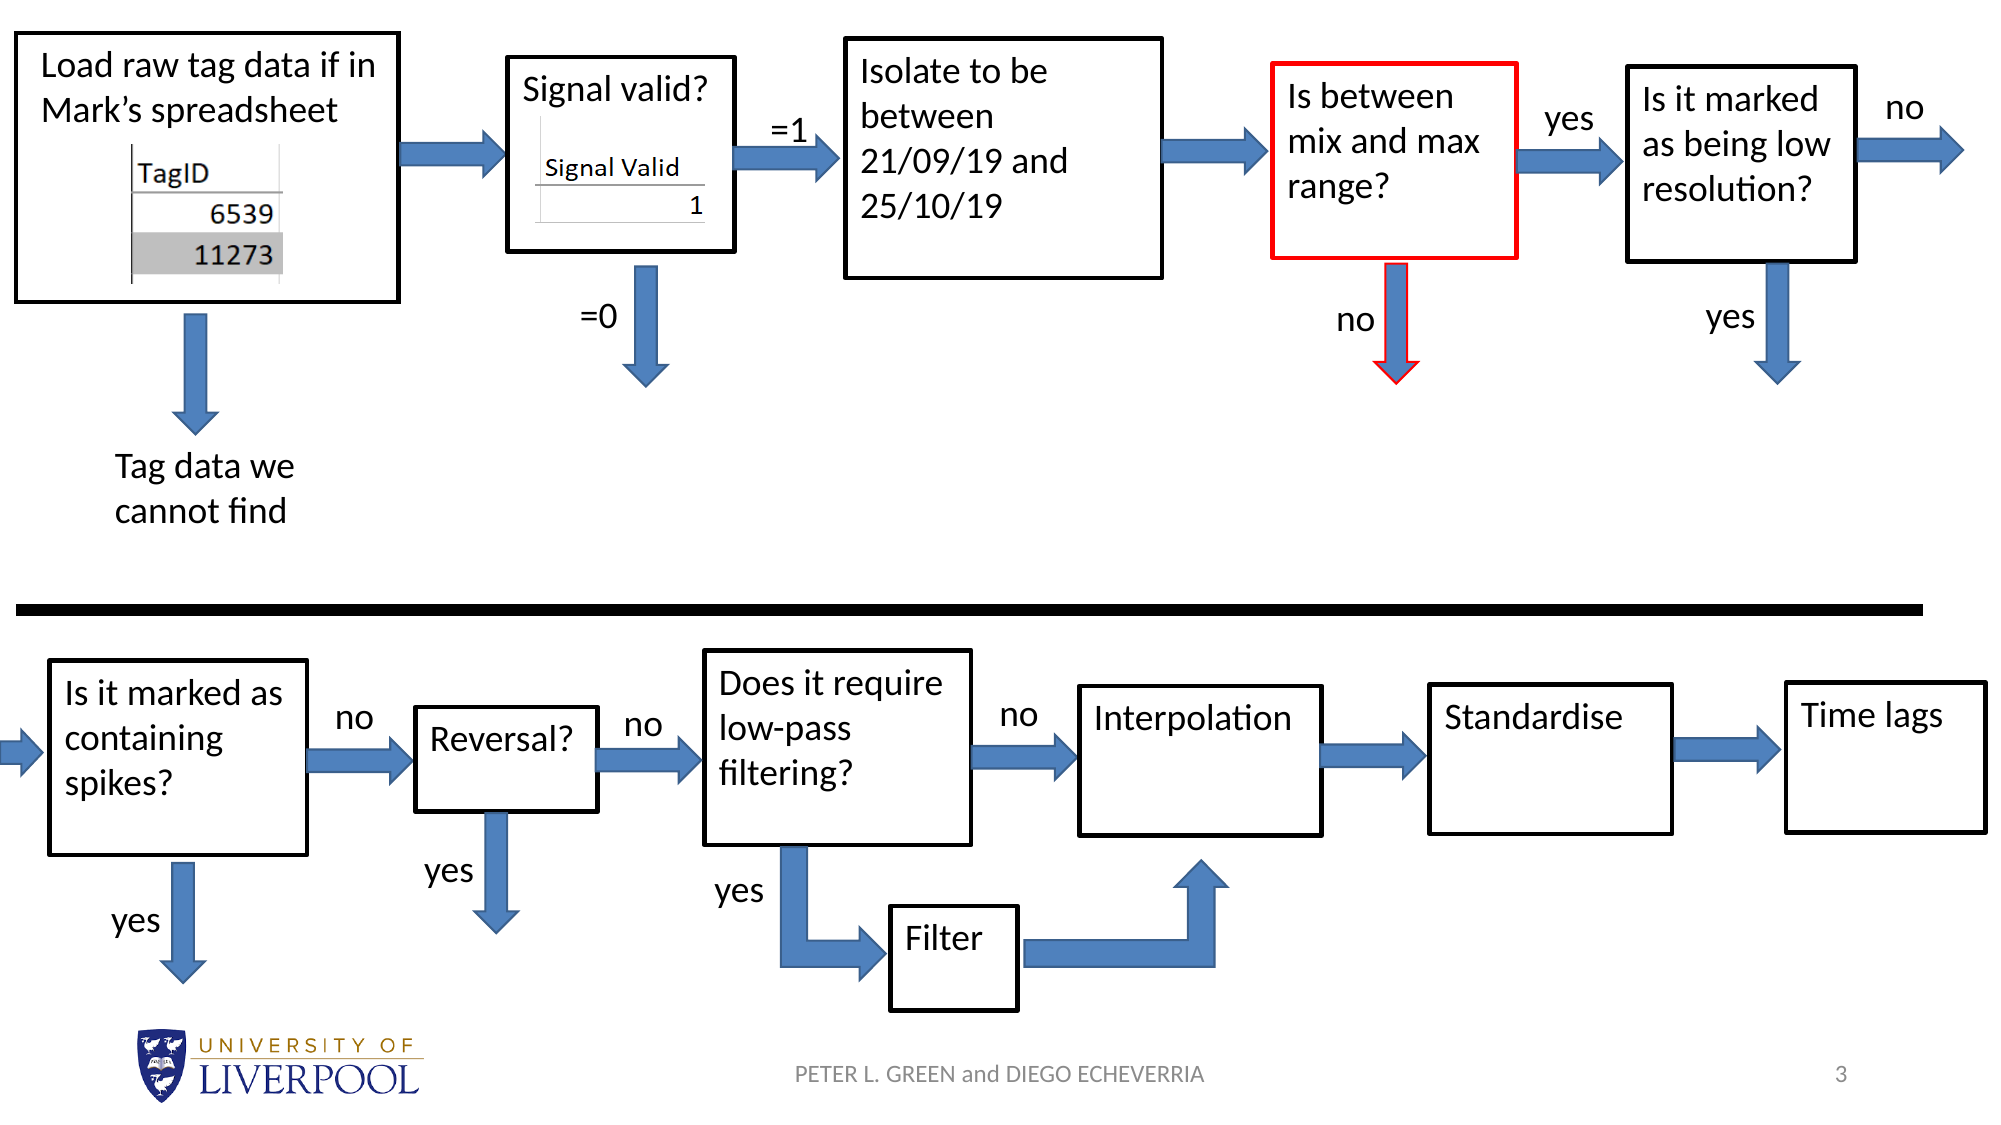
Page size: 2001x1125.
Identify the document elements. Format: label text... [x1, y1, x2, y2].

text_box [1319, 730, 1428, 781]
footer PETER L. GREEN and DIEGO ECHEVERRIA [662, 1042, 1338, 1103]
text_box yes [1690, 283, 1765, 344]
text_box [1372, 262, 1421, 386]
text_box [1023, 858, 1230, 968]
text_box Is between mix and max range? [1272, 63, 1517, 258]
text_box [1753, 262, 1802, 386]
text_box [779, 846, 888, 983]
text_box yes [1529, 85, 1627, 146]
text_box Is it marked as containing spikes? [49, 660, 308, 856]
text_box yes [699, 857, 781, 918]
text_box yes [409, 837, 484, 898]
text_box no [609, 691, 709, 752]
text_box =0 [565, 283, 634, 344]
text_box Filter [890, 905, 1018, 1011]
text_box [1515, 146, 1624, 187]
text_box Is it marked as being low resolution? [1627, 66, 1856, 262]
picture [137, 1029, 424, 1103]
text_box Reversal? [415, 707, 598, 812]
text_box Signal valid? [507, 56, 735, 252]
text_box =1 [755, 97, 856, 158]
text_box [970, 742, 1079, 783]
text_box Standardise [1429, 684, 1673, 834]
text_box yes [96, 887, 171, 947]
text_box Time lags [1786, 682, 1986, 833]
text_box [0, 727, 45, 778]
text_box [158, 861, 208, 985]
text_box Does it require low-pass filtering? [704, 650, 972, 845]
text_box no [1870, 74, 1971, 134]
text_box [306, 745, 415, 786]
text_box [1856, 134, 1965, 175]
picture [131, 144, 283, 284]
text_box Tag data we cannot find [100, 433, 335, 539]
text_box Isolate to be between 21/09/19 and 25/10/19 [845, 38, 1162, 279]
text_box [15, 32, 399, 303]
text_box [1673, 724, 1782, 775]
text_box [594, 747, 703, 786]
text_box [399, 129, 507, 180]
text_box [732, 145, 841, 184]
text_box [621, 265, 671, 388]
text_box no [320, 685, 420, 745]
text_box no [984, 681, 1085, 742]
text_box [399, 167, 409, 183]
text_box no [1321, 286, 1384, 347]
text_box [472, 812, 521, 935]
text_box [1160, 126, 1269, 177]
slide_number 3 [1412, 1042, 1863, 1103]
text_box [171, 313, 220, 433]
text_box Interpolation [1079, 685, 1322, 836]
text_box Load raw tag data if in Mark’s spreadsheet [399, 32, 409, 141]
picture [535, 116, 705, 223]
